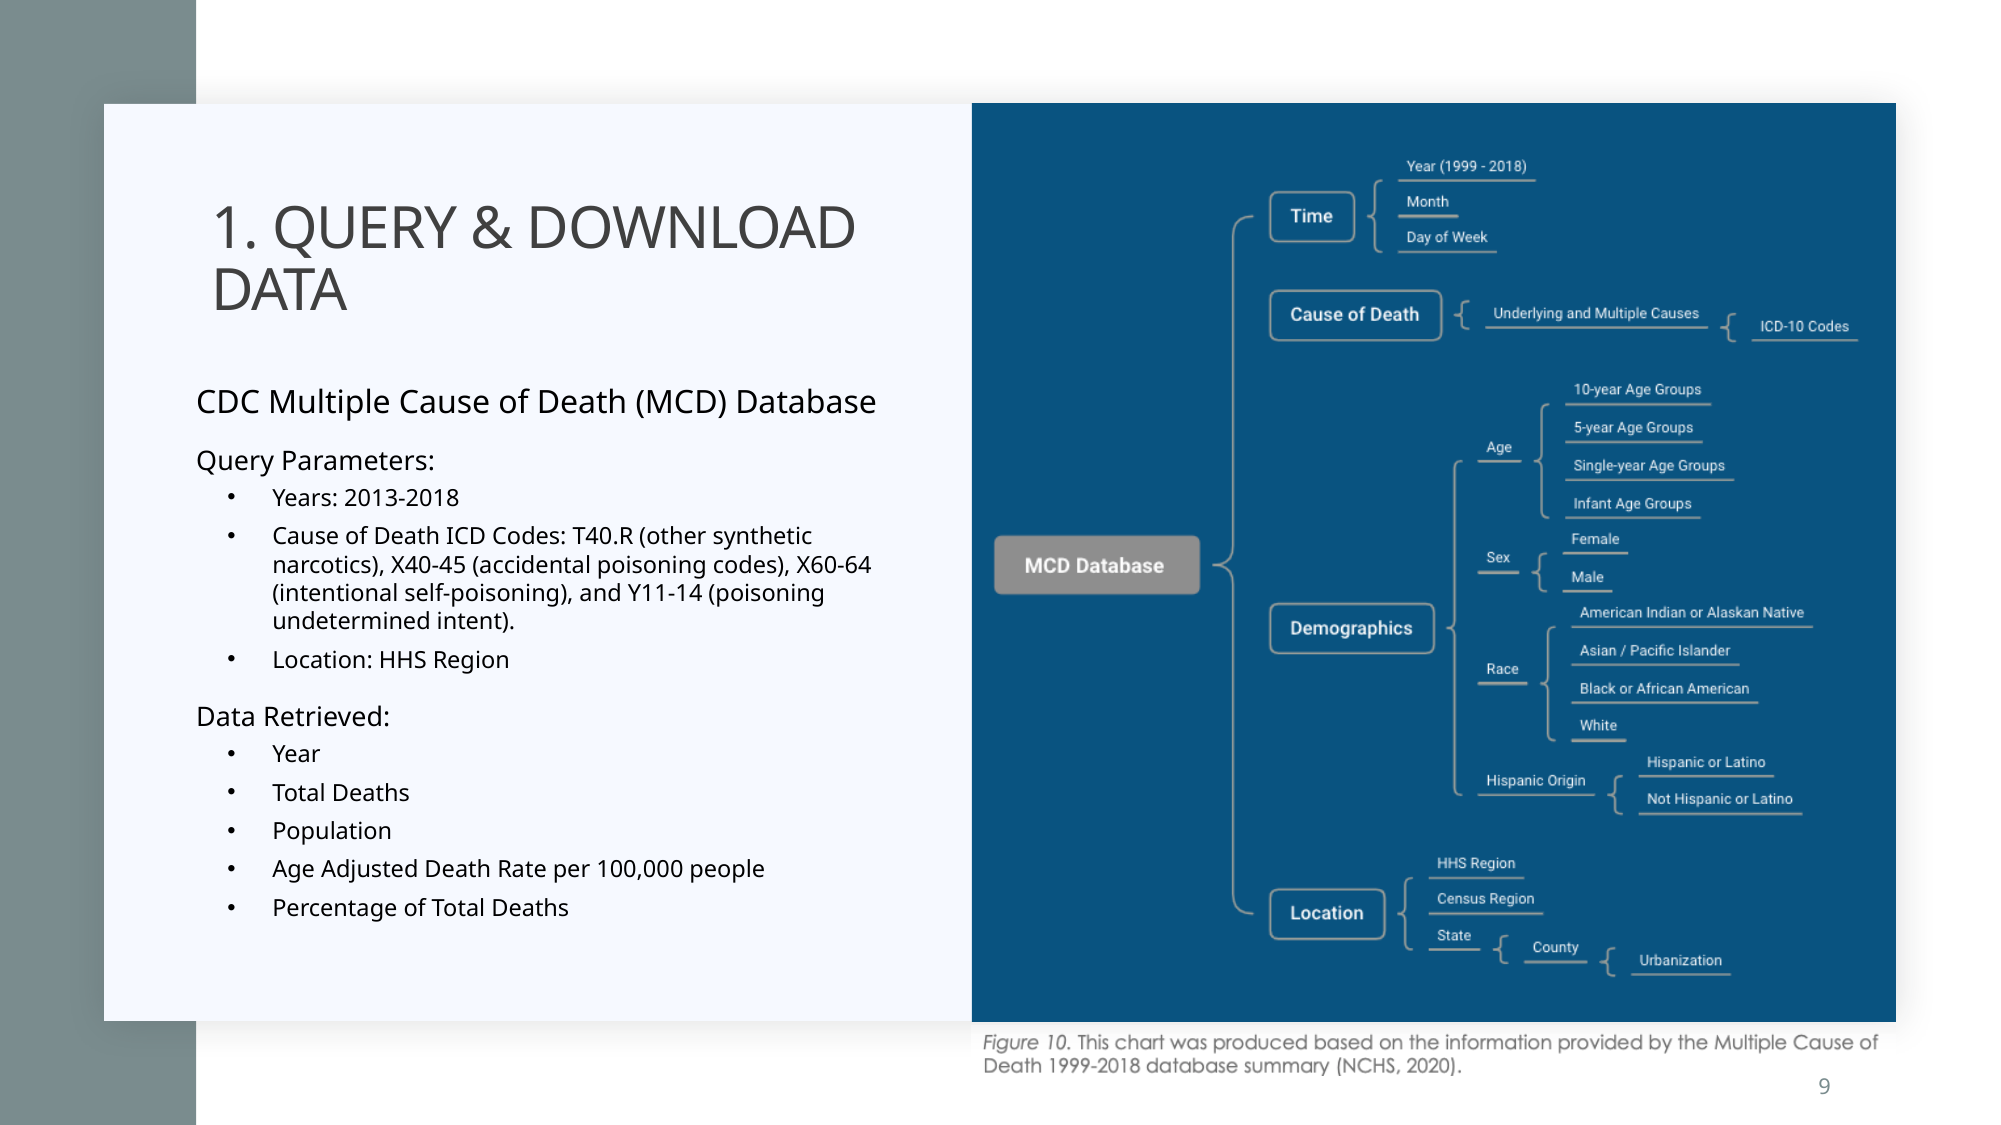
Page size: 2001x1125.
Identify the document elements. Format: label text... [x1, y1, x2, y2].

slide_number 8 [1803, 1057, 1932, 1118]
picture [971, 1025, 1897, 1077]
list CDC Multiple Cause of Death (MCD) Database Query Parameters: Years: 2013-2018 Cause of Death ICD Codes: T40.R (other synthetic narcotics), X40-45 (accidental poisoning codes), X60-64 (intentional self-poisoning), and Y11-14 (poisoning undetermined intent). Location: HHS Region Data Retrieved: Year Total Deaths Population Age Adjusted Death Rate per 100,000 people Percentage of Total Deaths [196, 374, 879, 971]
picture [971, 103, 1897, 1022]
title 1. Query & Download Data [196, 154, 879, 367]
